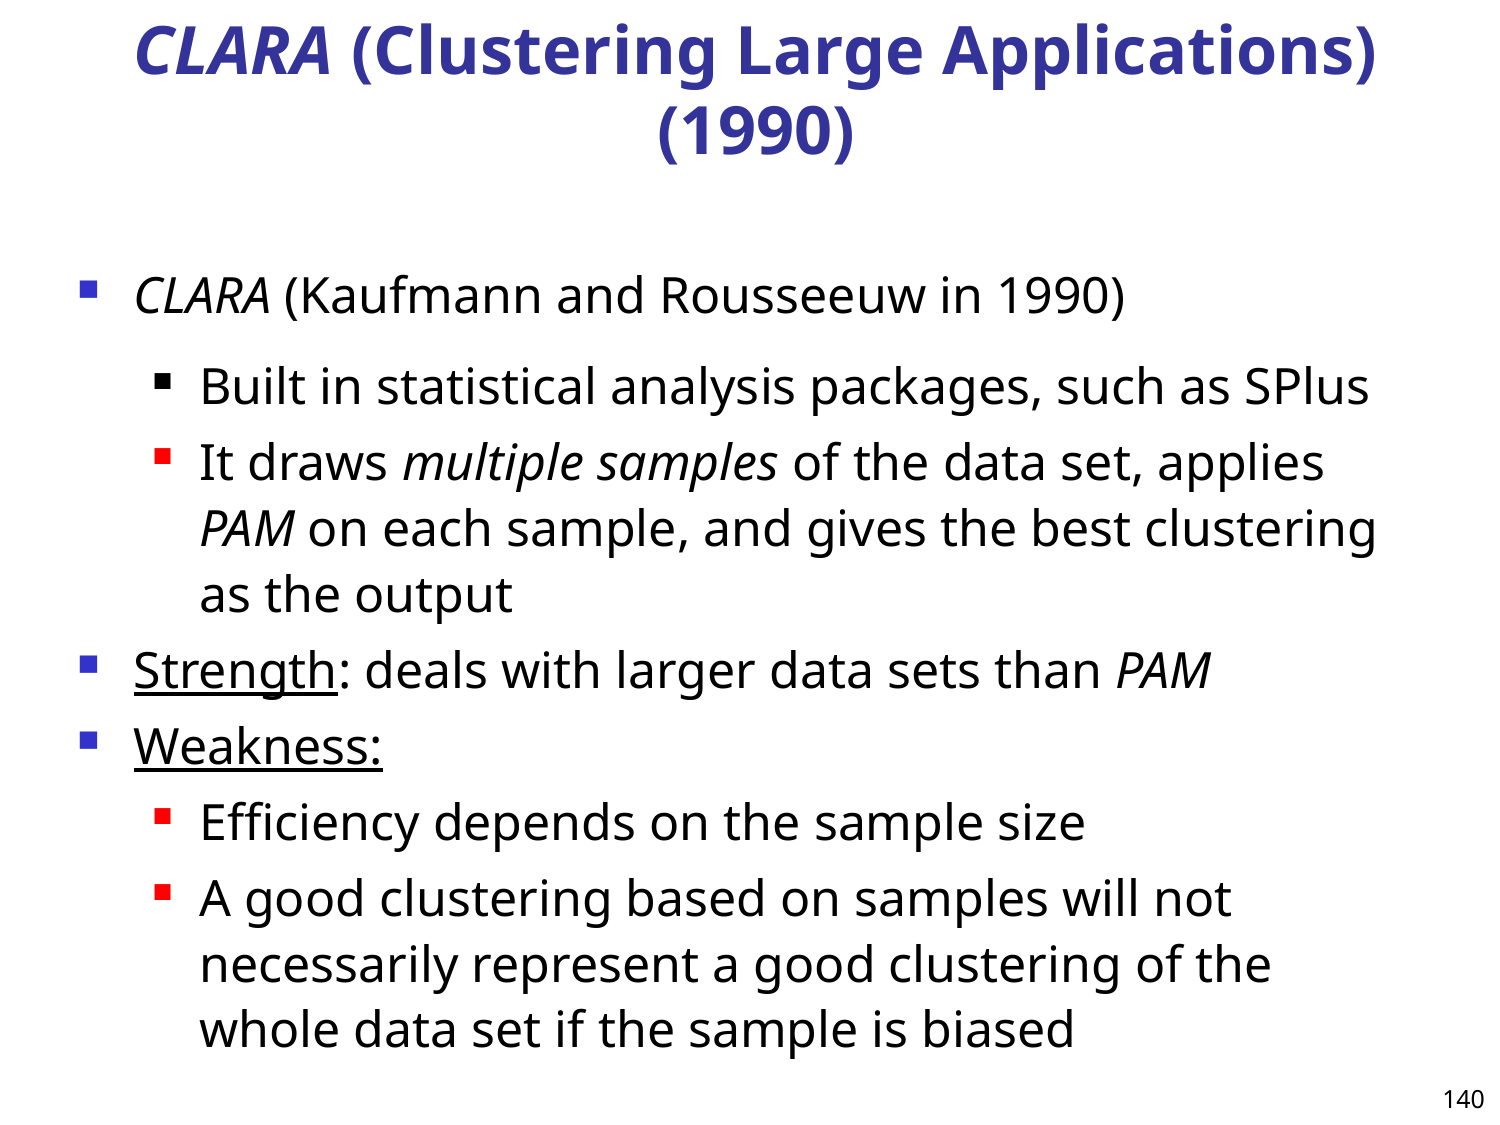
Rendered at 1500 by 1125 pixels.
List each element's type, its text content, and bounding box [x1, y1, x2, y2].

slide_number 140 [1187, 1062, 1500, 1125]
list CLARA (Kaufmann and Rousseeuw in 1990) Built in statistical analysis packages, such as SPlus It draws multiple samples of the data set, applies PAM on each sample, and gives the best clustering as the output Strength: deals with larger data sets than PAM Weakness: Efficiency depends on the sample size A good clustering based on samples will not necessarily represent a good clustering of the whole data set if the sample is biased [62, 249, 1413, 1063]
title CLARA (Clustering Large Applications) (1990) [62, 75, 1450, 175]
